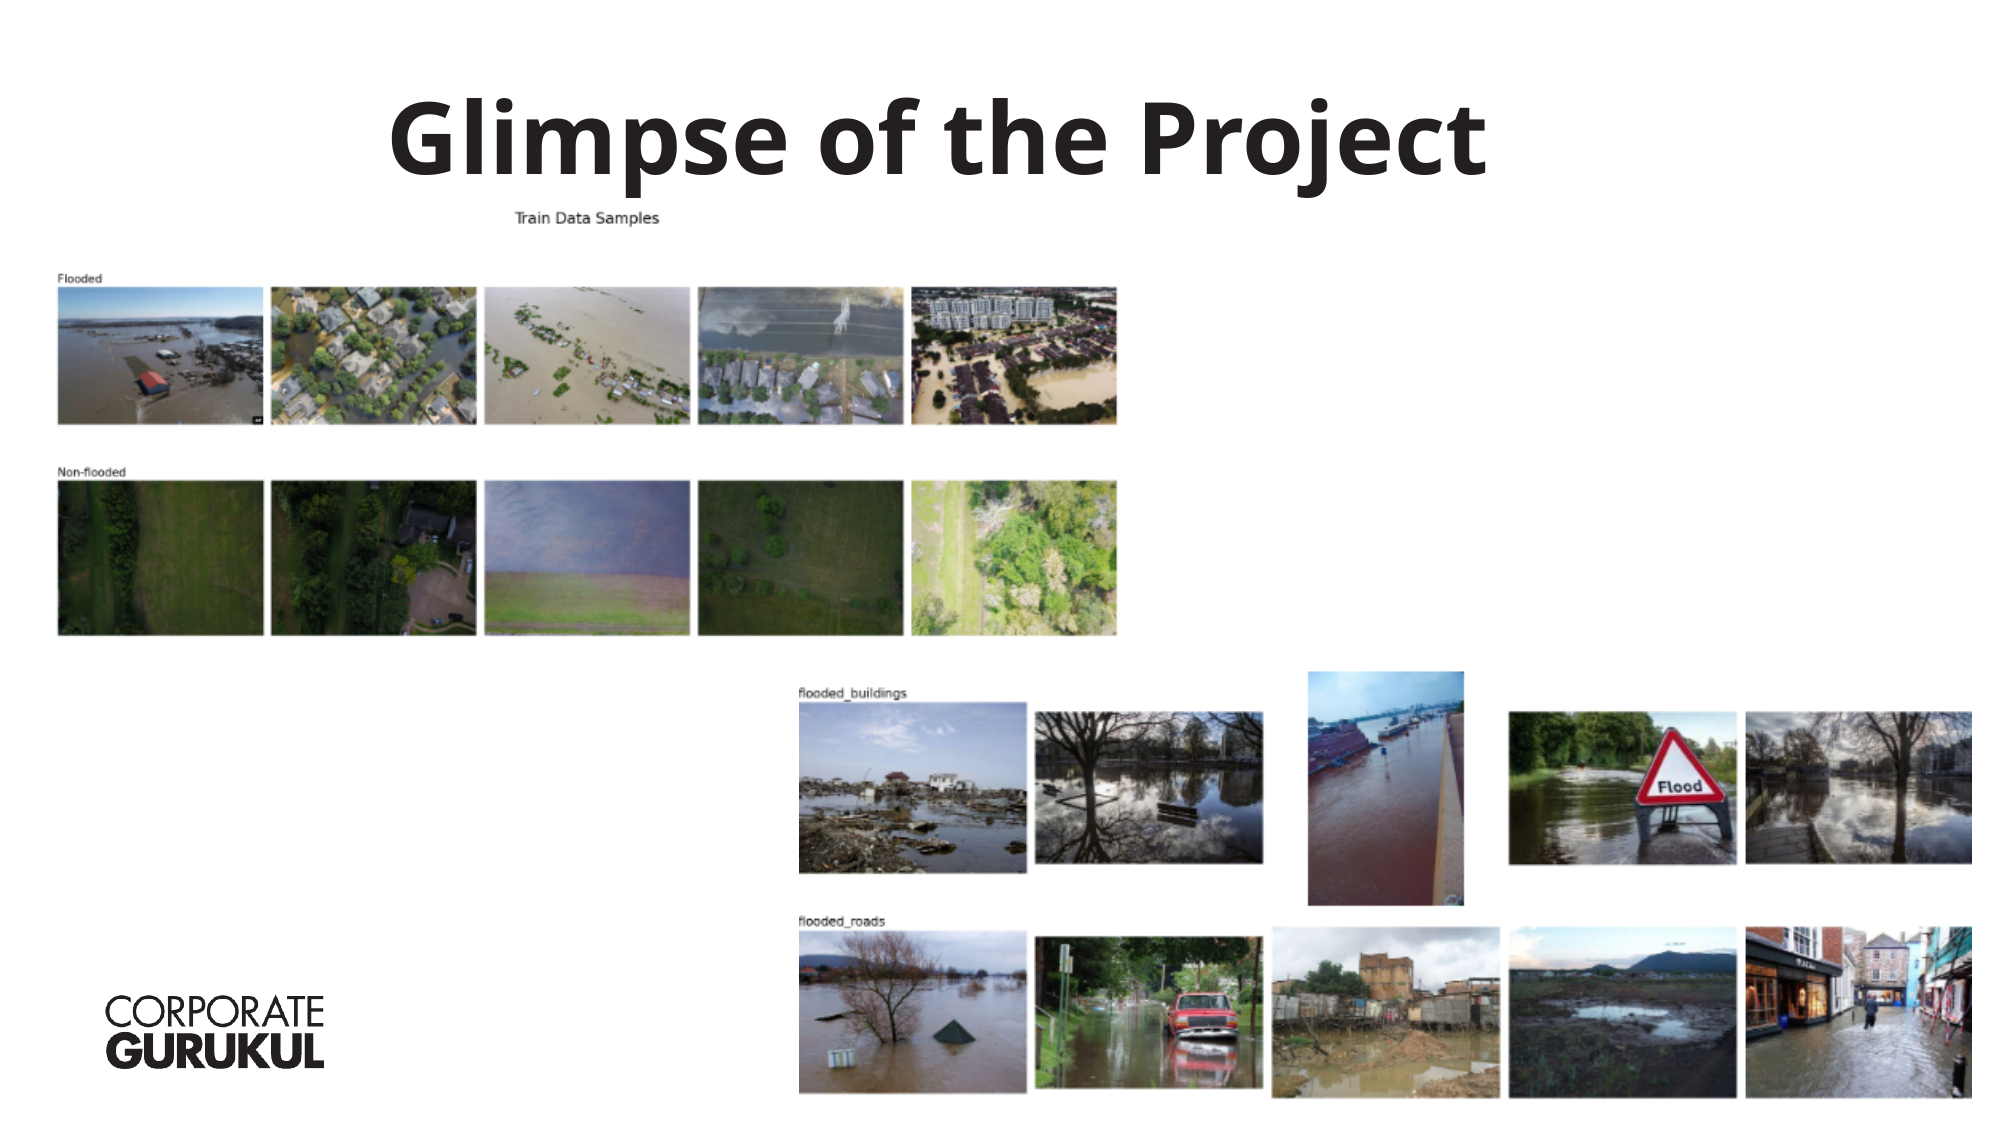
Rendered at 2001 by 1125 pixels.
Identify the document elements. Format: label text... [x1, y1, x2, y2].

list Glimpse of the Project [371, 62, 1650, 222]
picture [54, 208, 1972, 1115]
picture [105, 994, 324, 1069]
